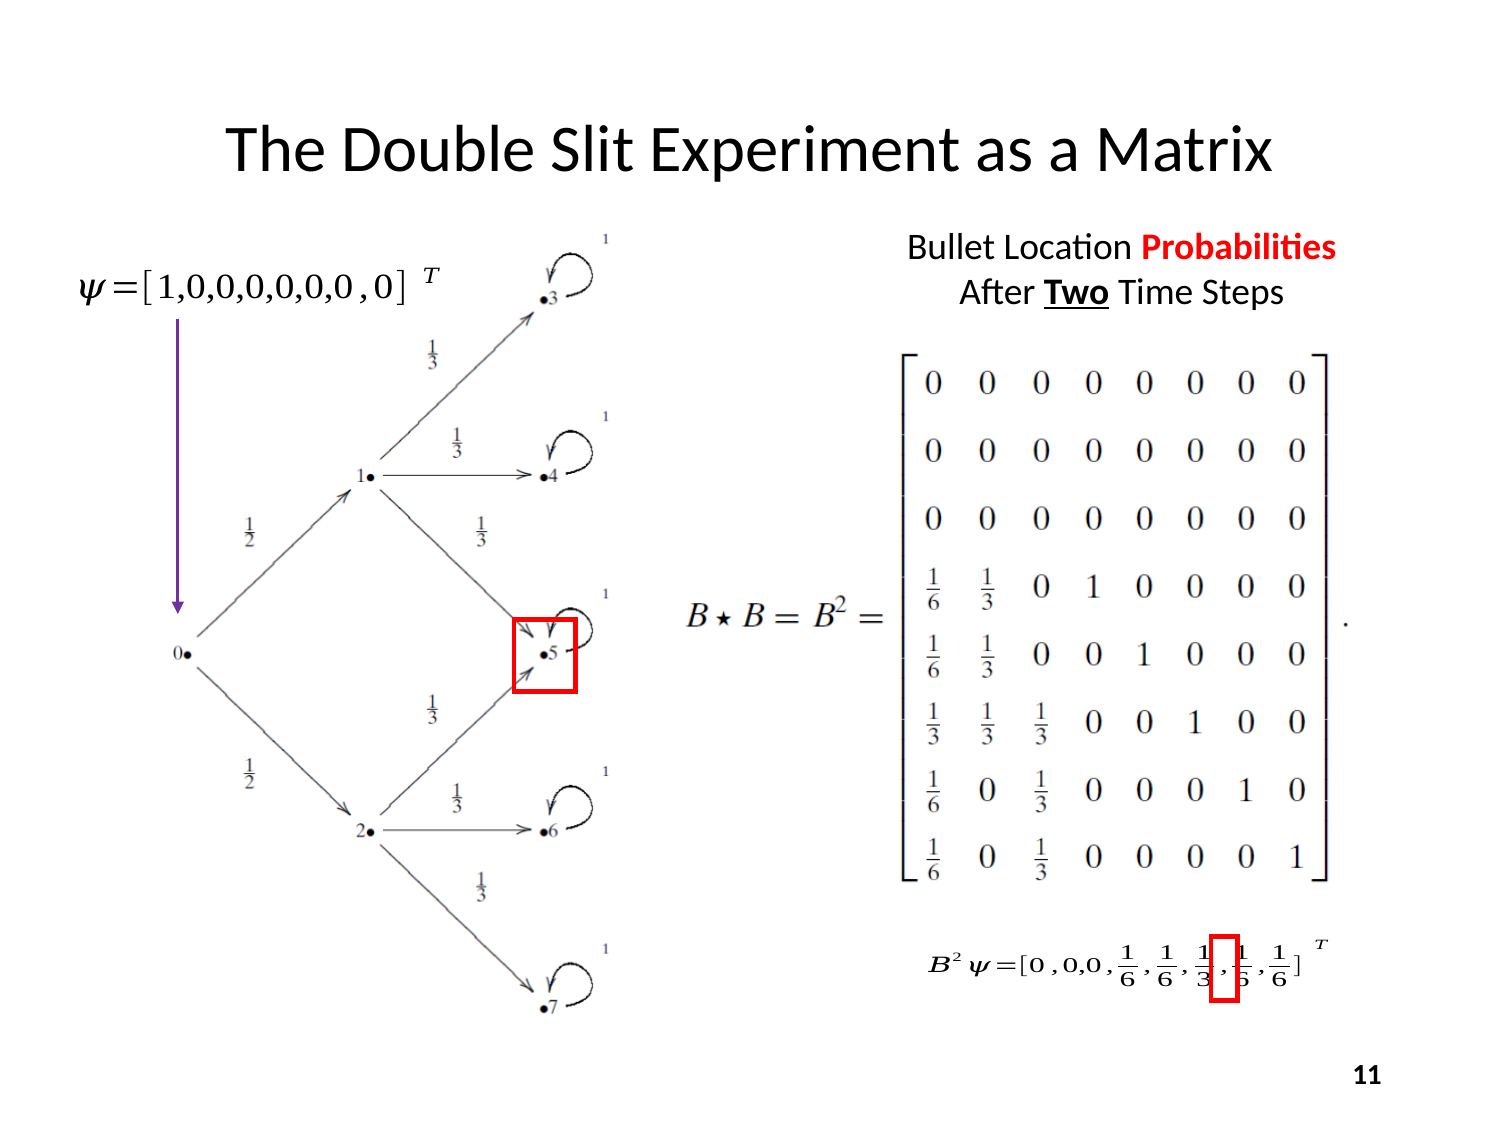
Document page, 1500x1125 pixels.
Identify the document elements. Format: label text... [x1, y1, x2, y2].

text_box Bullet Location Probabilities After Two Time Steps [878, 214, 1366, 320]
text_box [1210, 936, 1238, 1001]
picture [148, 214, 636, 1043]
title The Double Slit Experiment as a Matrix [103, 59, 1397, 241]
picture [674, 333, 1354, 908]
slide_number 11 [1059, 1042, 1397, 1103]
